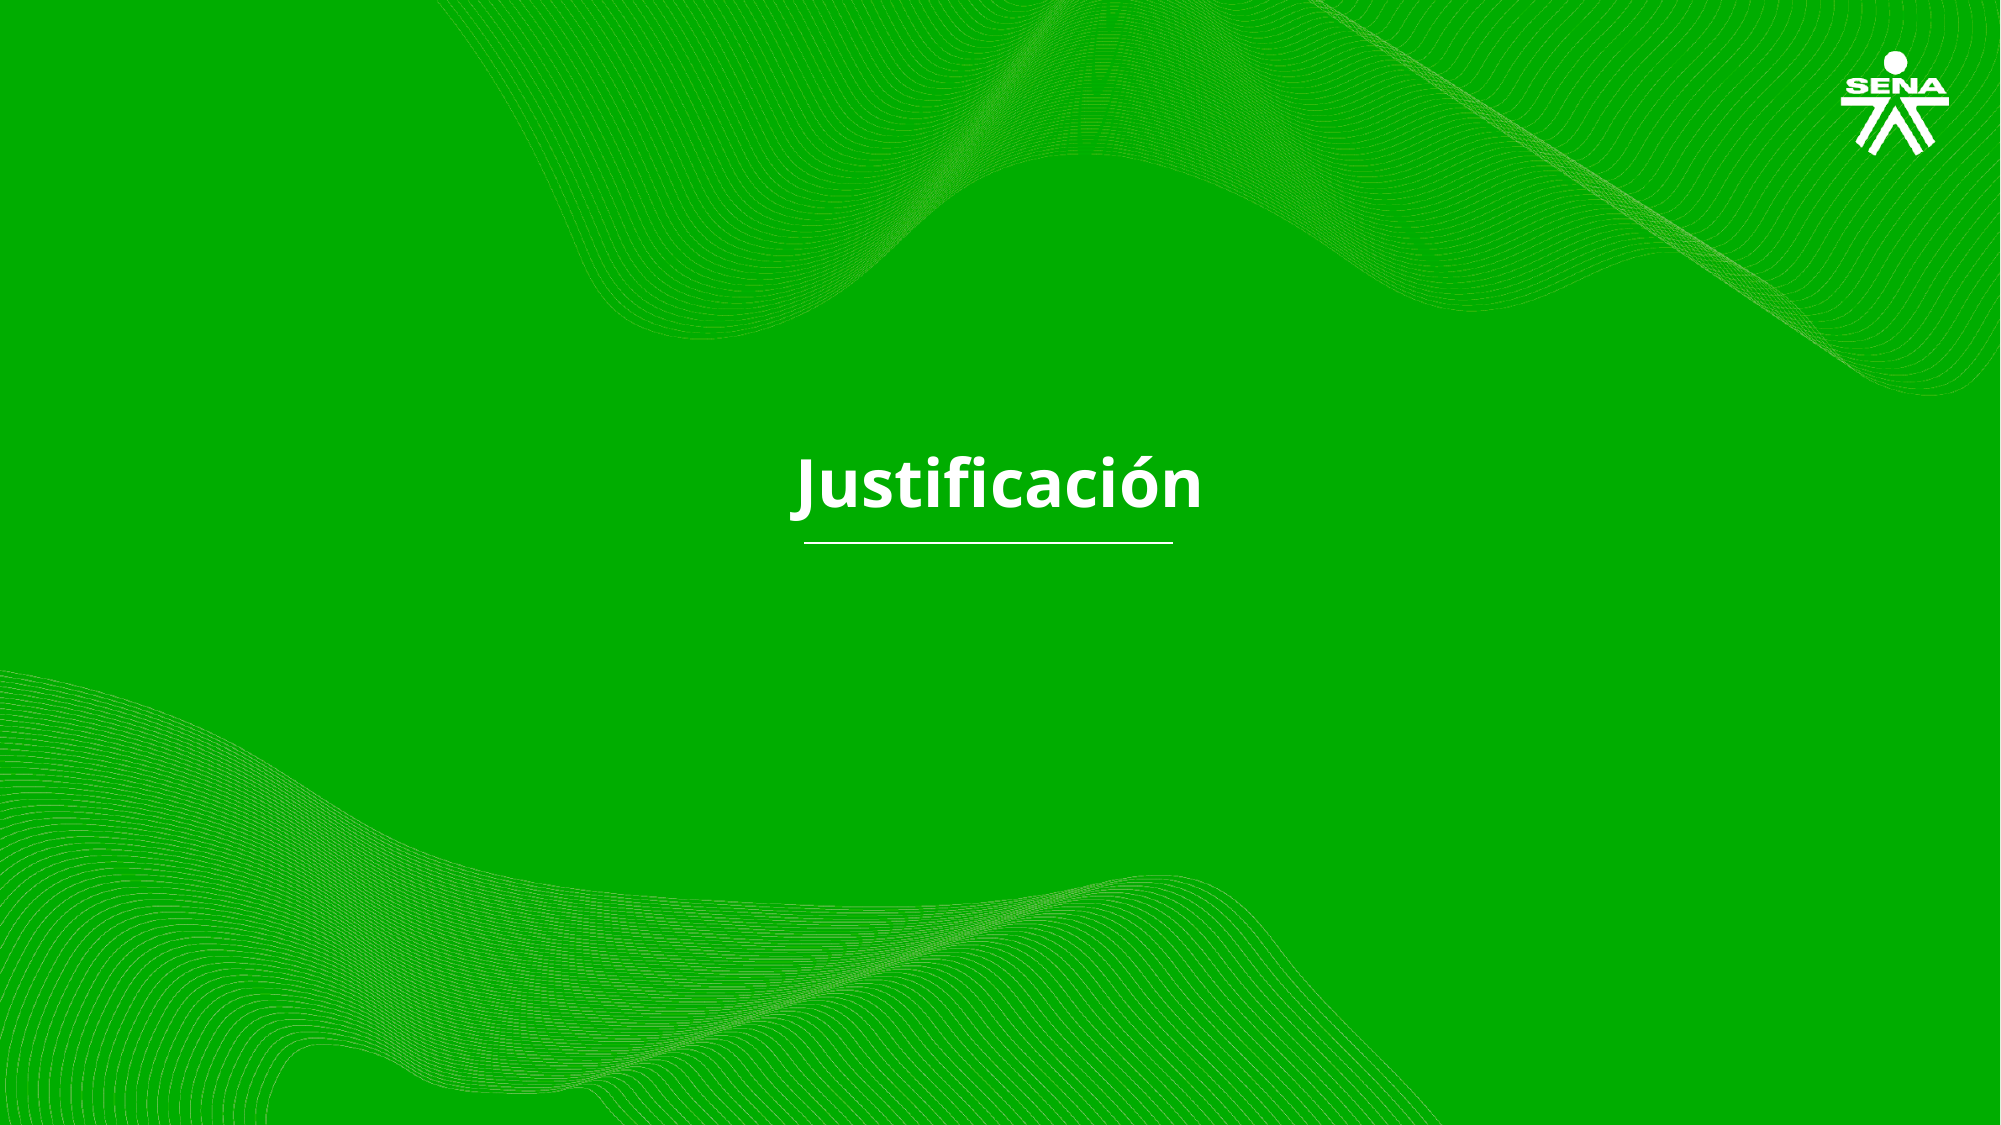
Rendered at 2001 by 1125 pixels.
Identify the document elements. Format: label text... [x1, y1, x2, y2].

picture [0, 0, 2001, 1125]
text_box Justificación [553, 433, 1447, 529]
